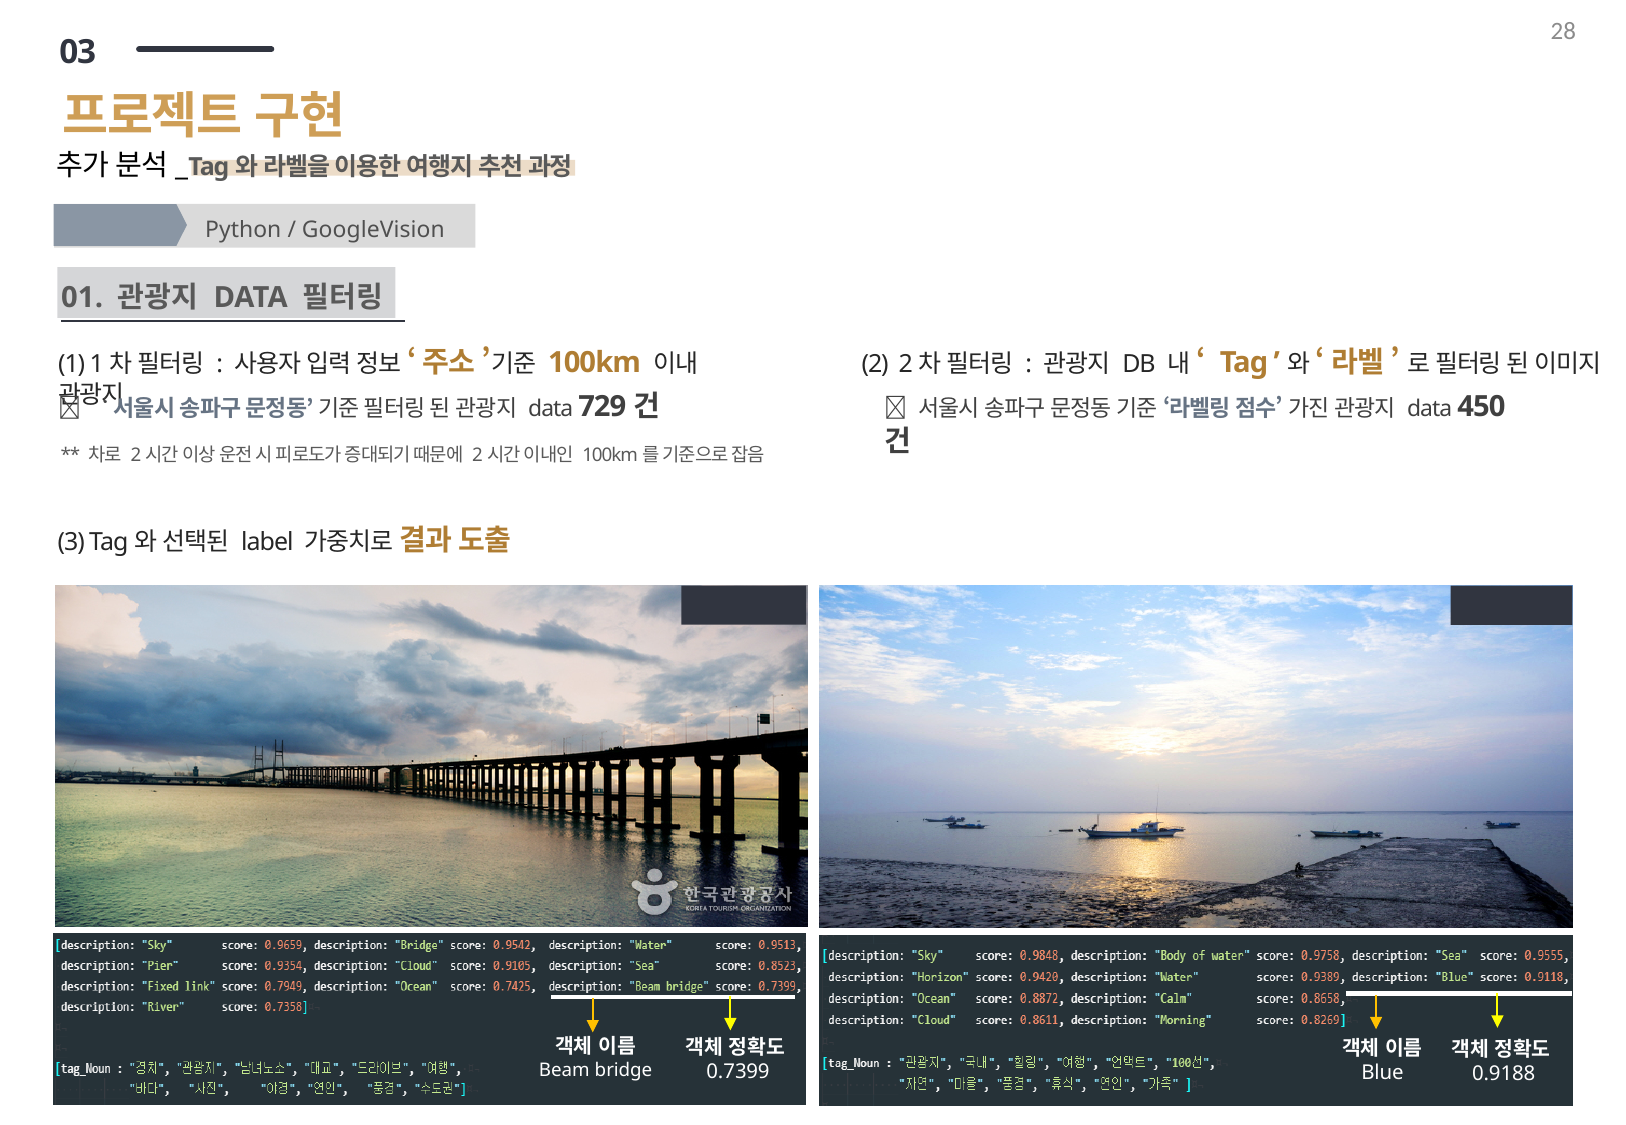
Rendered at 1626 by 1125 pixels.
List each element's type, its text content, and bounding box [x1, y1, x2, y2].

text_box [53, 583, 1599, 1108]
text_box 프로젝트 구현 [47, 68, 361, 139]
text_box 01. 관광지 DATA 필터링 [46, 267, 399, 322]
text_box 03 [44, 17, 112, 78]
text_box (1) 1차 필터링 : 사용자 입력 정보 ‘ 주소 ’기준 100km 이내 관광지 [43, 336, 780, 416]
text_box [53, 201, 780, 248]
slide_number 28 [1501, 0, 1625, 60]
text_box 추가 분석_Tag와 라벨을 이용한 여행지 추천 과정 [41, 139, 588, 189]
text_box (2) 2차 필터링 : 관광지 DB 내 ‘ Tag ’와 ‘ 라벨 ’ 로 필터링 된 이미지 [846, 335, 1623, 386]
text_box ** 차로 2시간 이상 운전 시 피로도가 증대되기 때문에 2시간 이내인 100km를 기준으로 잡음 [45, 434, 787, 473]
text_box (3) Tag와 선택된 label 가중치로 결과 도출 [42, 513, 600, 564]
text_box  ‘서울시 송파구 문정동’ 기준 필터링 된 관광지 data 729건 [43, 379, 724, 465]
text_box  서울시 송파구 문정동 기준 ‘라벨링 점수’ 가진 관광지 data 450건 [869, 379, 1551, 465]
